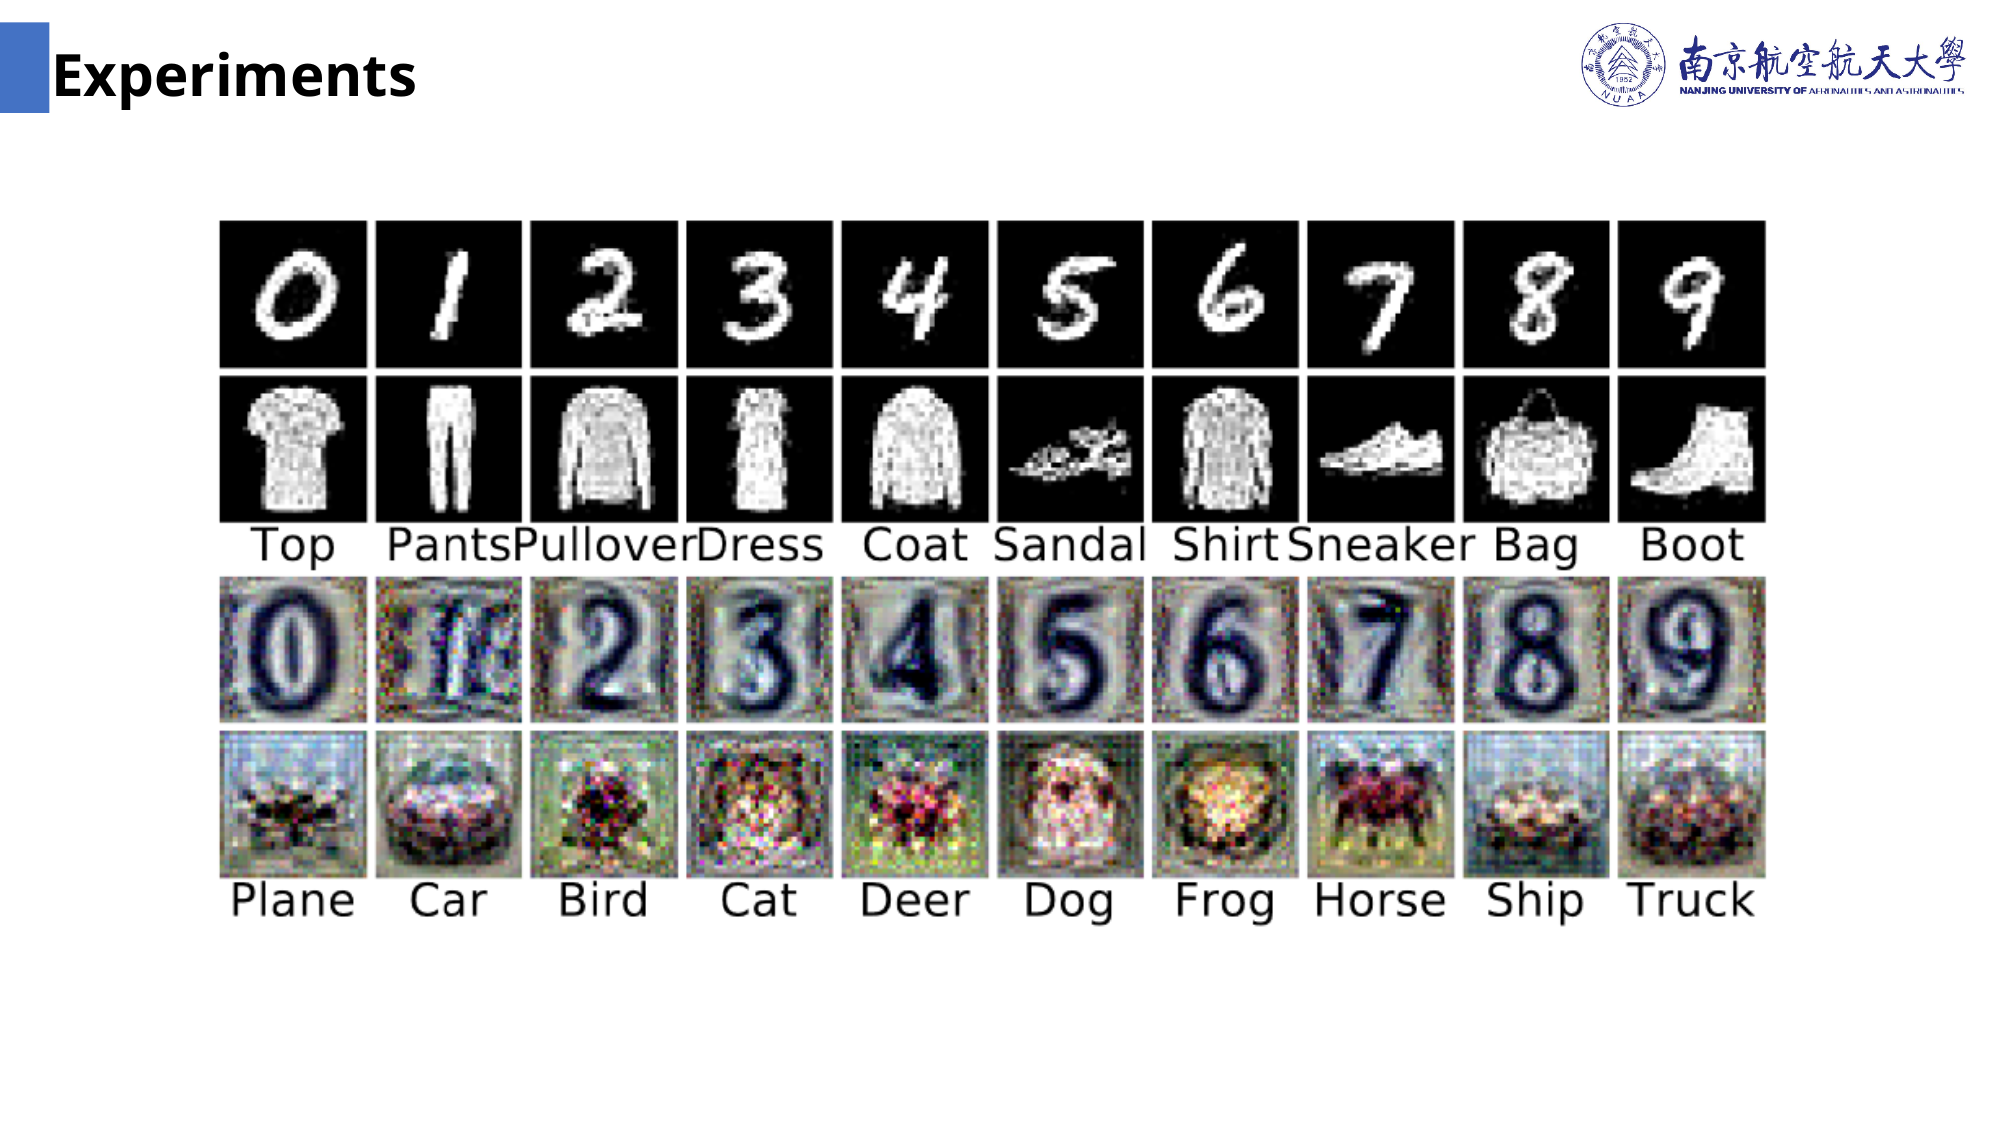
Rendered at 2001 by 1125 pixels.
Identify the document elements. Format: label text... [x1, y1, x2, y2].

text_box Experiments [36, 30, 432, 116]
picture [1573, 0, 1973, 113]
text_box [0, 21, 50, 114]
picture [170, 184, 1830, 958]
